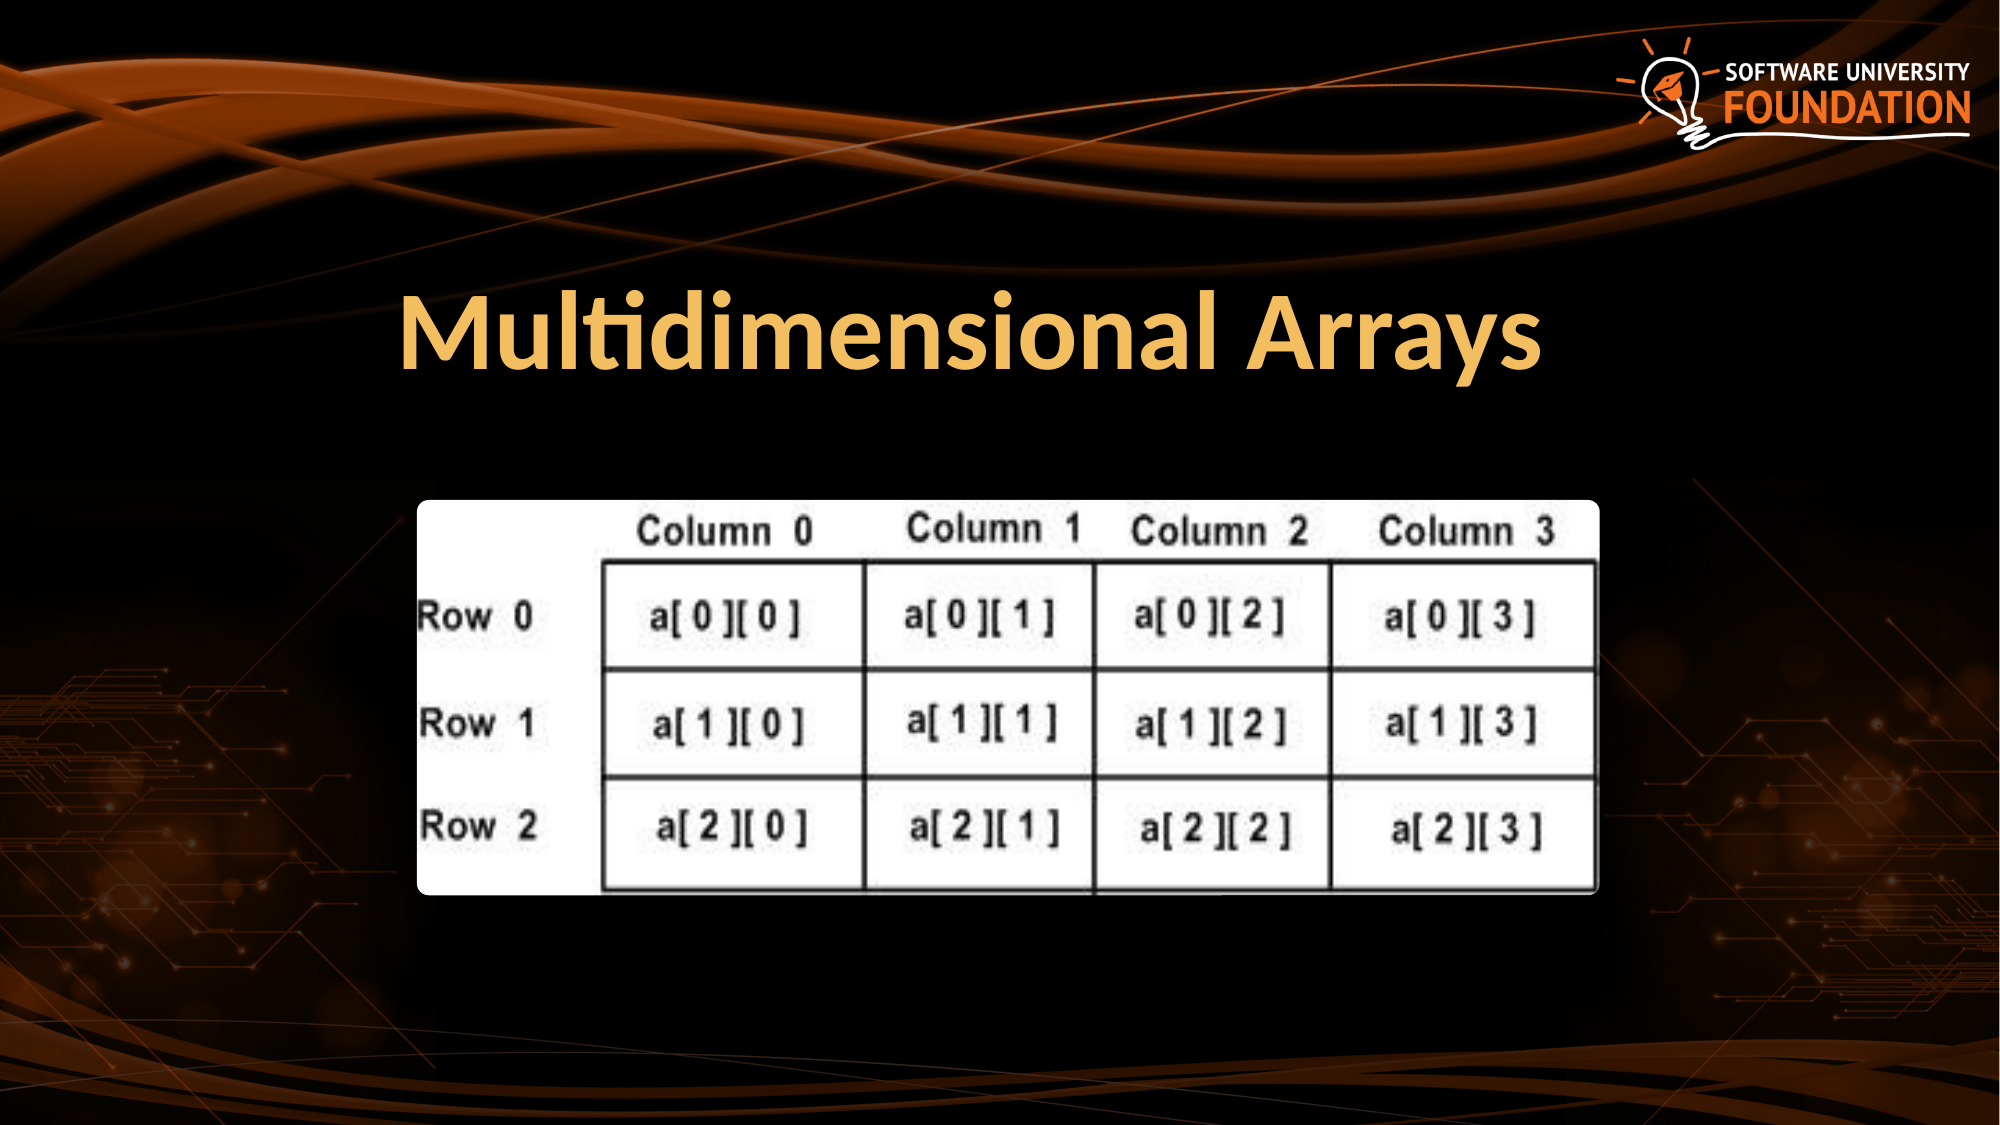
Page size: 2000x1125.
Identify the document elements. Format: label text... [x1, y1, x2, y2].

picture [0, 0, 2000, 1125]
title Multidimensional Arrays [237, 265, 1704, 400]
